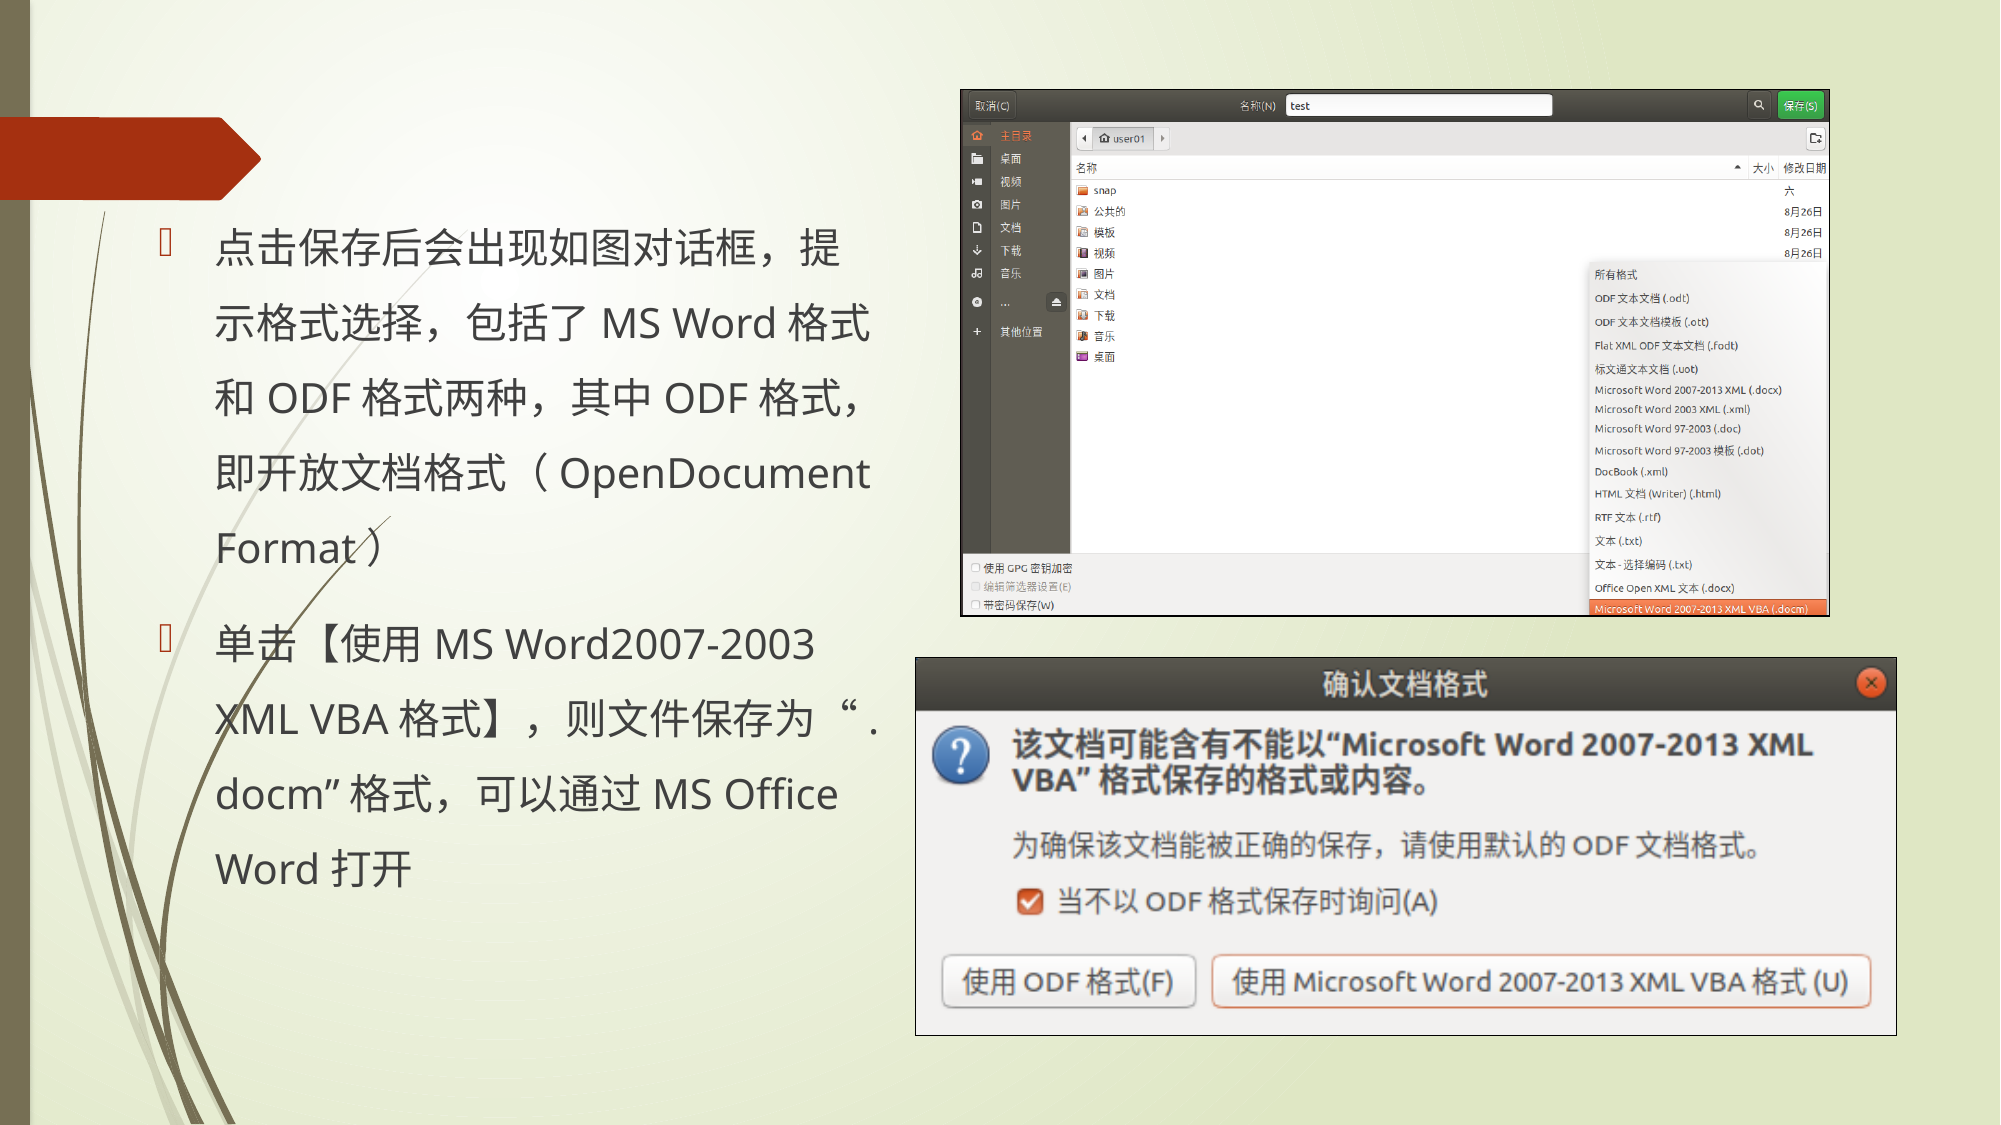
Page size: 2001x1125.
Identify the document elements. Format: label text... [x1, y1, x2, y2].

picture [960, 89, 1830, 616]
list 点击保存后会出现如图对话框，提示格式选择，包括了MS Word格式和ODF格式两种，其中ODF格式，即开放文档格式（OpenDocument Format） 单击【使用MS Word2007-2003 XML VBA格式】，则文件保存为“.docm”格式，可以通过MS Office Word打开 [143, 188, 892, 1067]
picture [915, 657, 1897, 1036]
